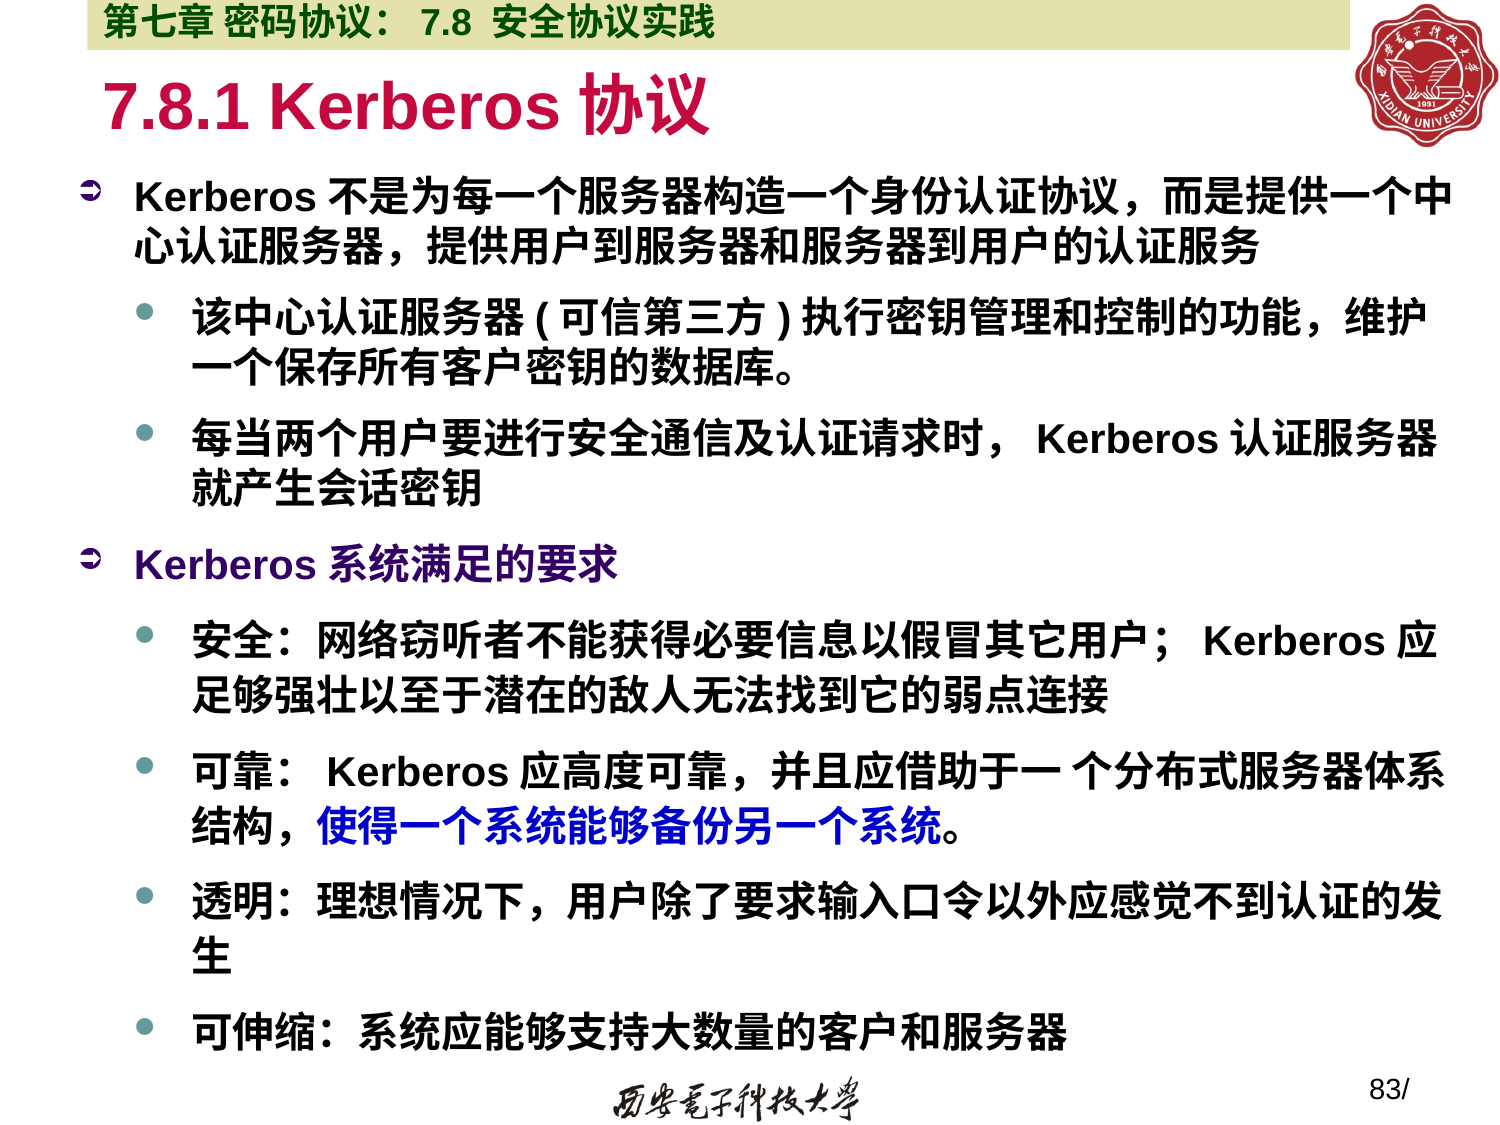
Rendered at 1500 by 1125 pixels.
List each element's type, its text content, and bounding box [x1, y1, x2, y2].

slide_number 83/ [1212, 1062, 1426, 1113]
picture [1350, 0, 1500, 150]
list Kerberos不是为每一个服务器构造一个身份认证协议，而是提供一个中心认证服务器，提供用户到服务器和服务器到用户的认证服务 该中心认证服务器(可信第三方)执行密钥管理和控制的功能，维护一个保存所有客户密钥的数据库。 每当两个用户要进行安全通信及认证请求时，Kerberos认证服务器就产生会话密钥 Kerberos系统满足的要求 安全：网络窃听者不能获得必要信息以假冒其它用户；Kerberos应足够强壮以至于潜在的敌人无法找到它的弱点连接 可靠：Kerberos应高度可靠，并且应借助于一 个分布式服务器体系结构，使得一个系统能够备份另一个系统。 透明：理想情况下，用户除了要求输入口令以外应感觉不到认证的发生 可伸缩：系统应能够支持大数量的客户和服务器 [62, 162, 1476, 1063]
text_box 第七章 密码协议：7.8 安全协议实践 [87, 0, 1350, 50]
title 7.8.1 Kerberos协议 [87, 62, 1351, 151]
picture [612, 1076, 863, 1125]
